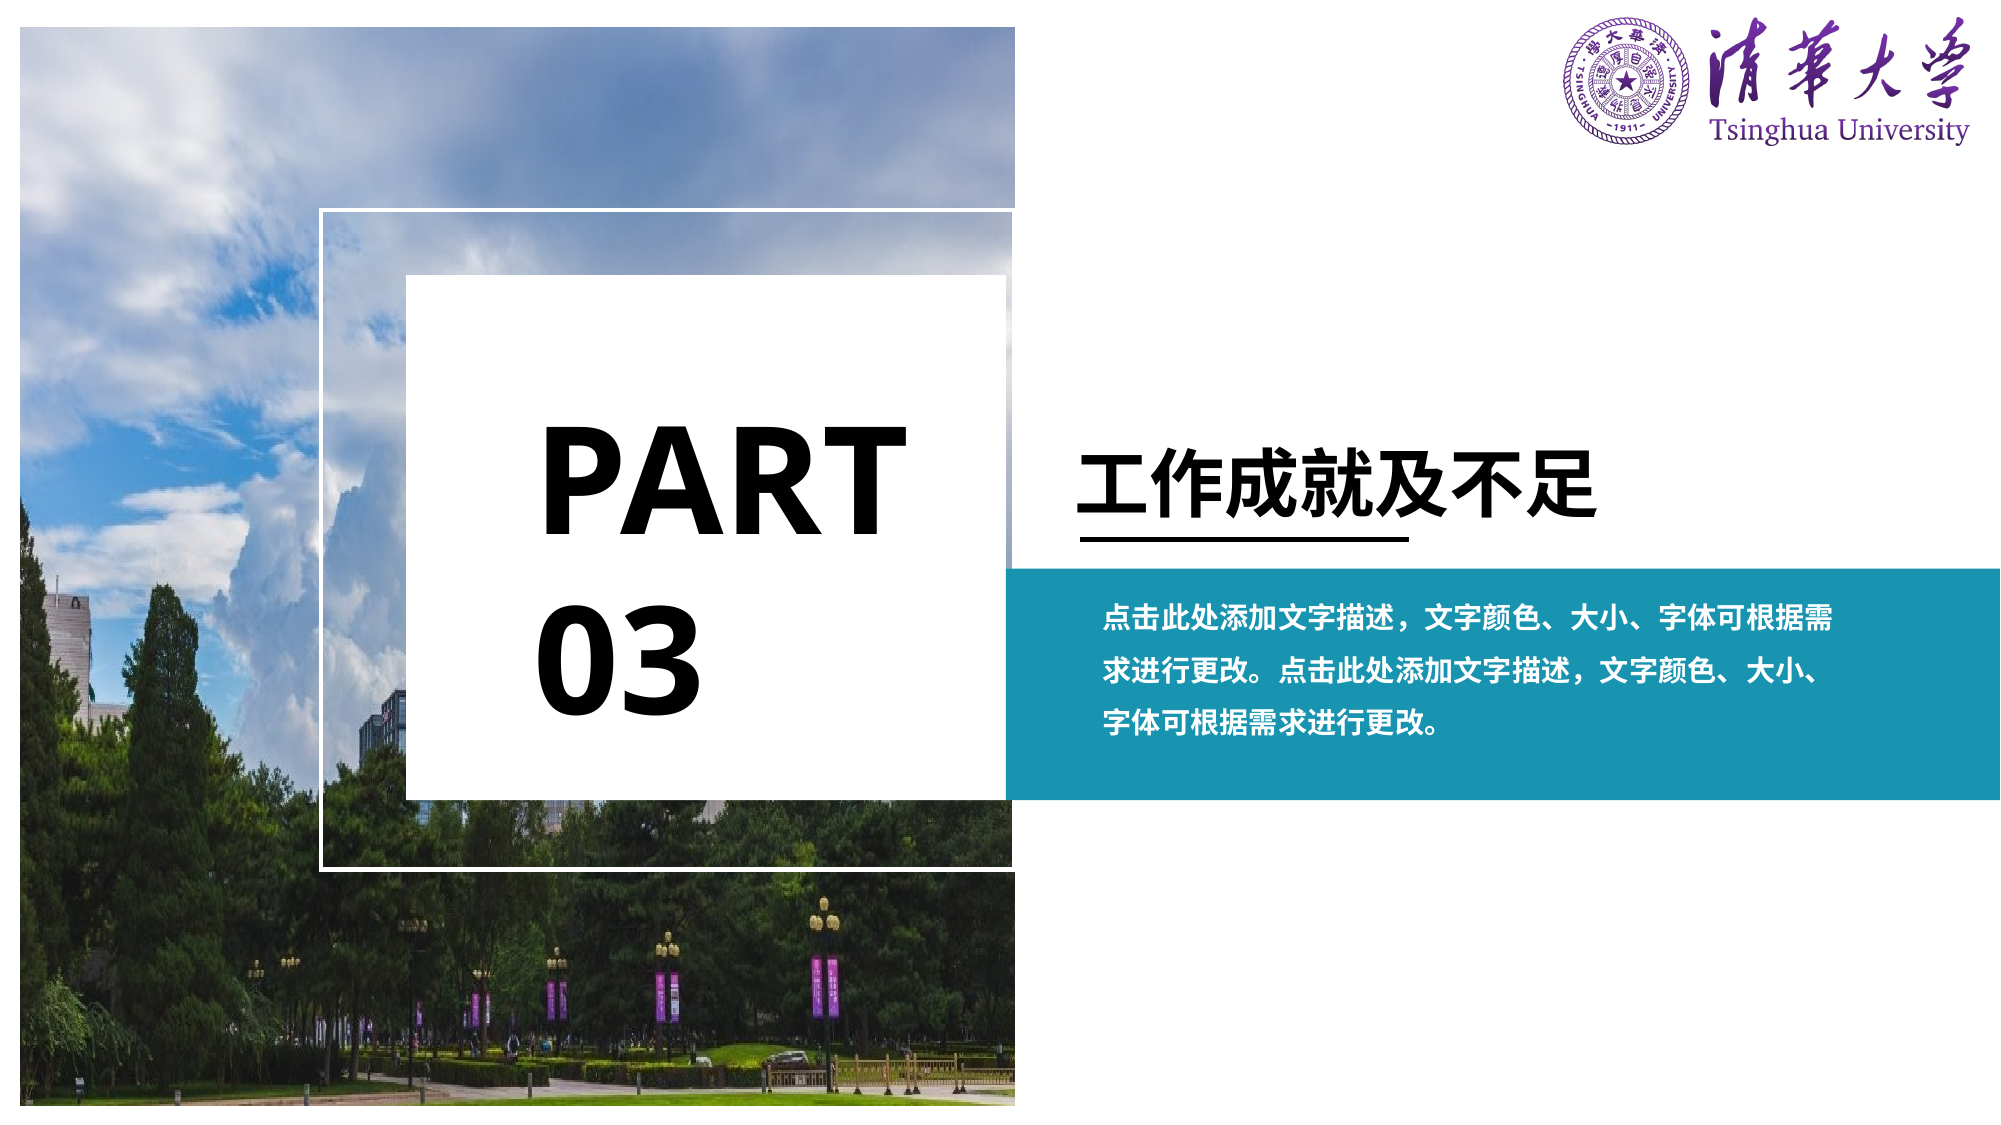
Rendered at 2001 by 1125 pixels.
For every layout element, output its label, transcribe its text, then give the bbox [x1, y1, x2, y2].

picture [1563, 17, 1970, 146]
picture [20, 27, 1015, 1106]
text_box 点击此处添加文字描述，文字颜色、大小、字体可根据需求进行更改。点击此处添加文字描述，文字颜色、大小、字体可根据需求进行更改。 [1087, 574, 1849, 815]
text_box [1015, 568, 2000, 801]
text_box 工作成就及不足 [1059, 383, 1821, 534]
